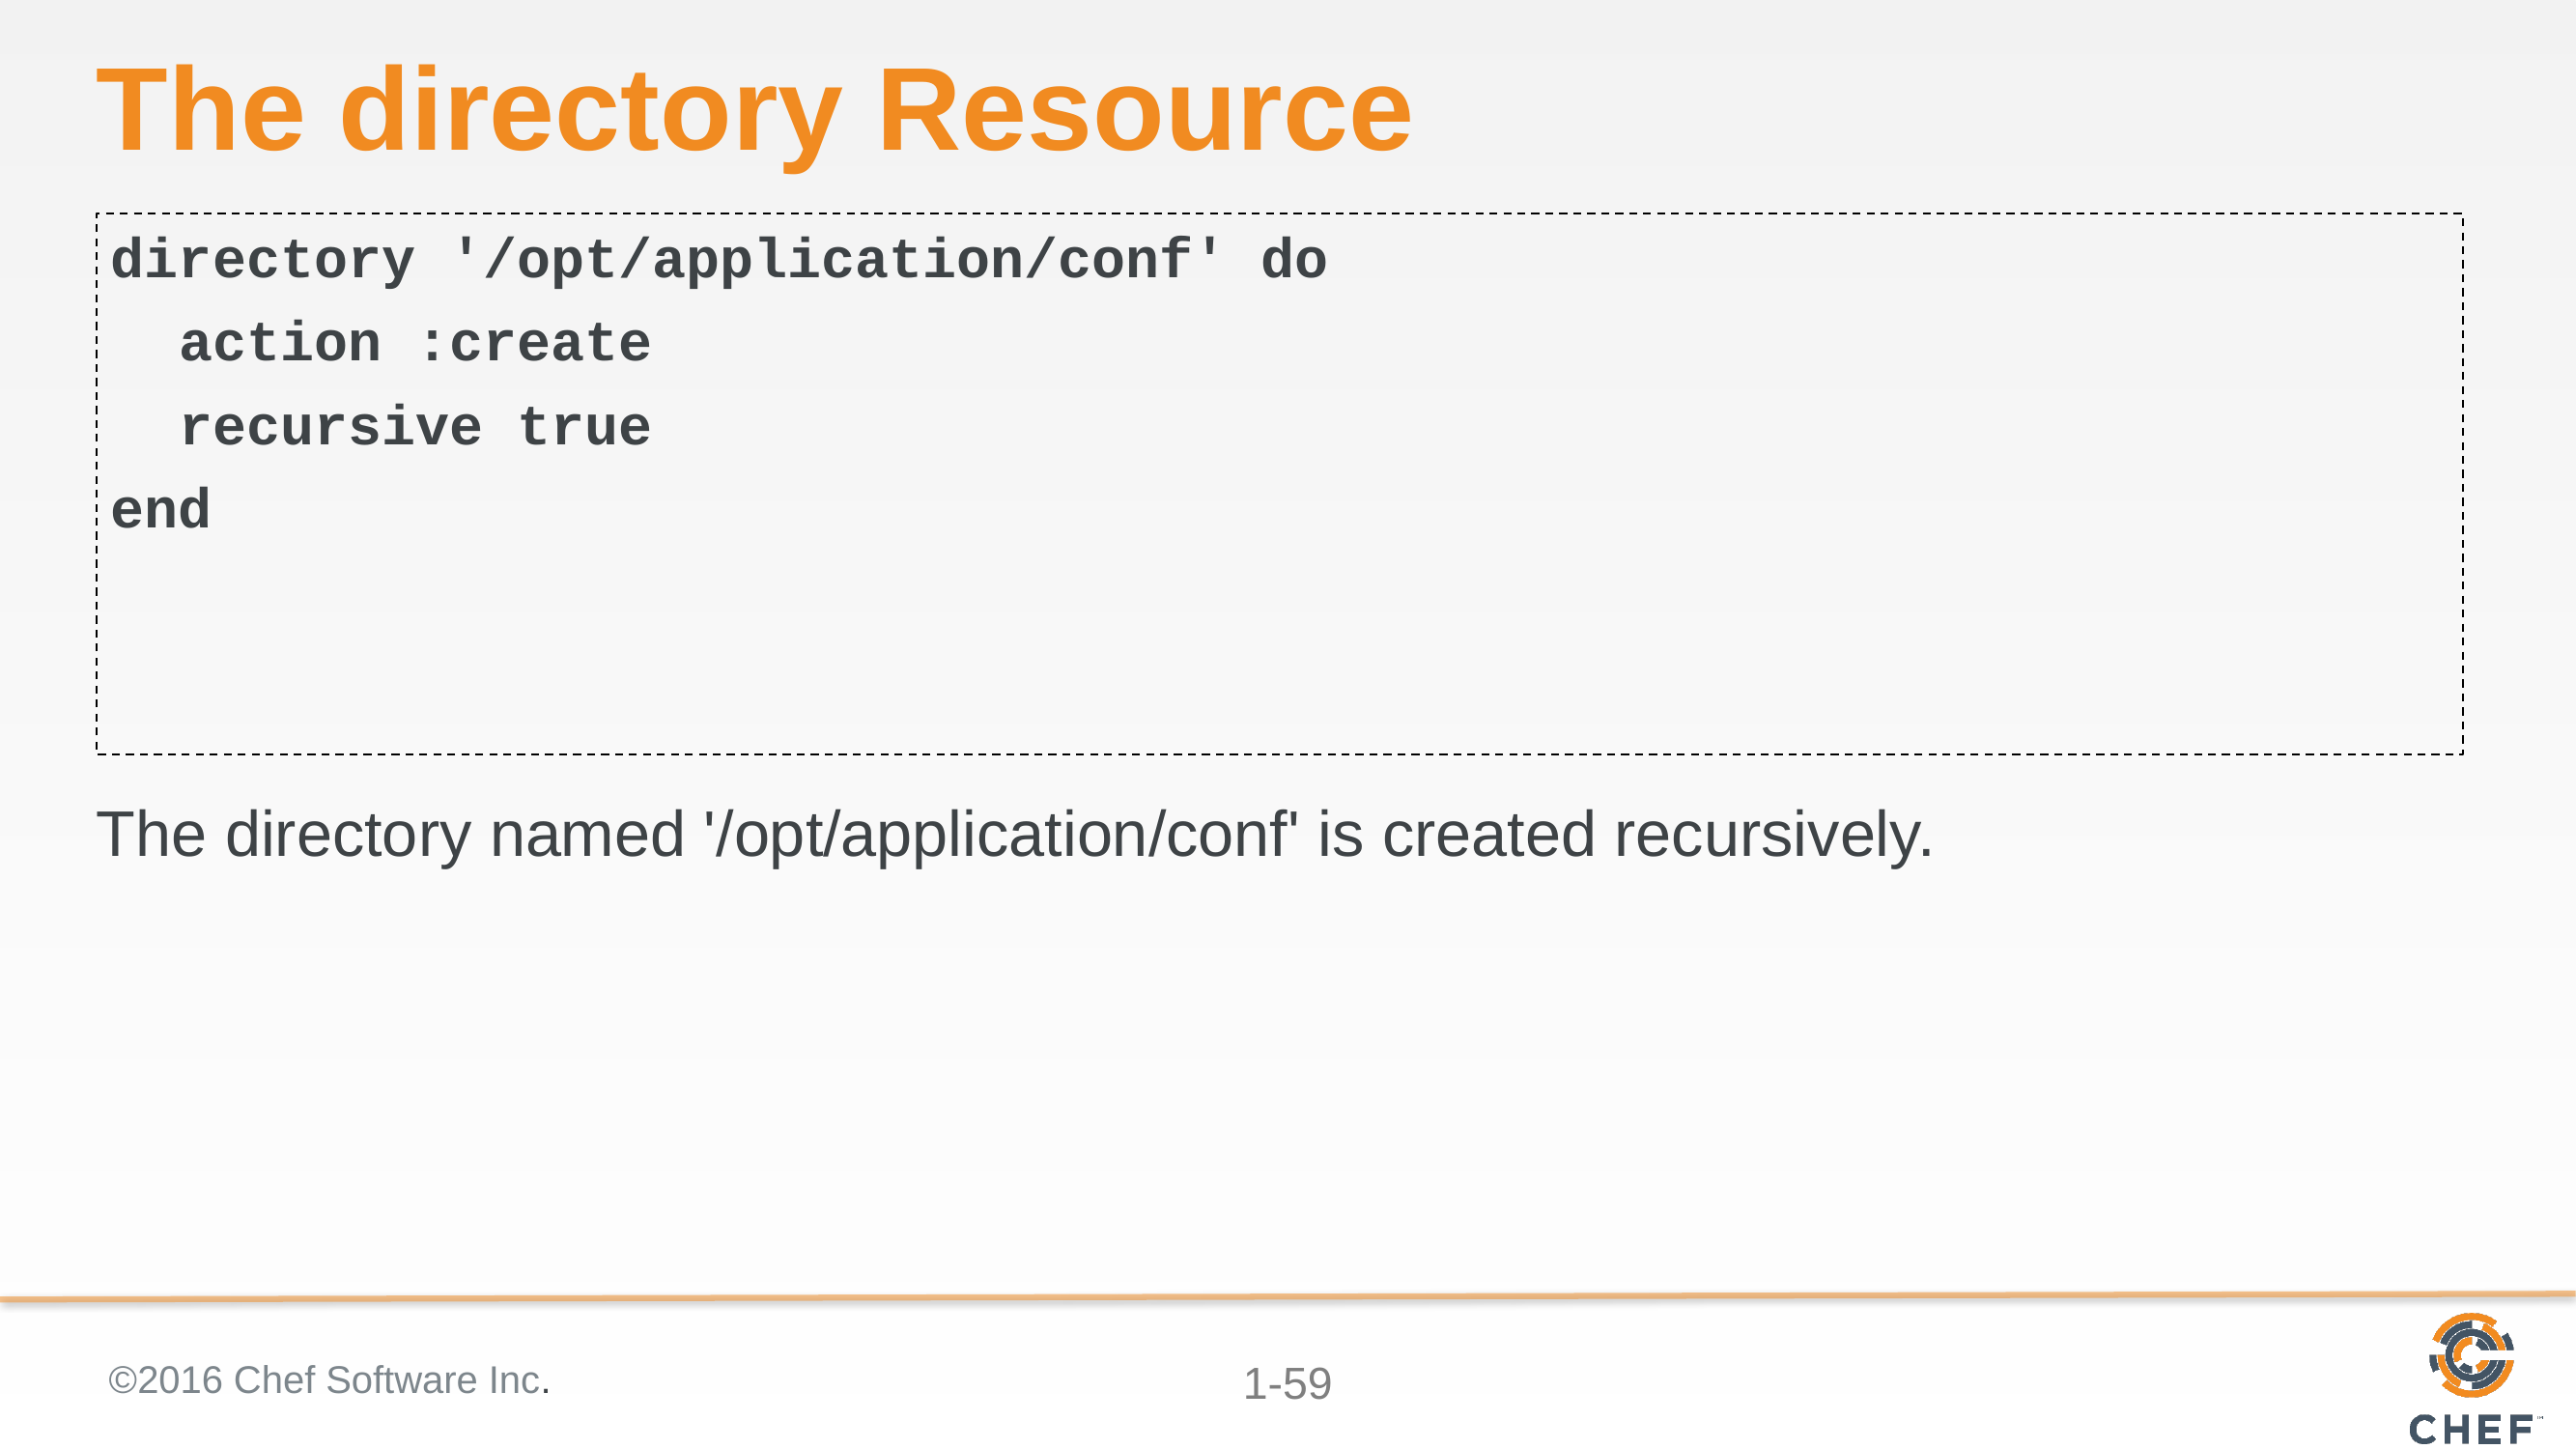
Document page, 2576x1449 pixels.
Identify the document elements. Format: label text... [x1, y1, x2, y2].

picture [2399, 1297, 2551, 1449]
title The directory Resource [96, 48, 2463, 180]
list The directory named '/opt/application/conf' is created recursively. [97, 792, 2463, 1269]
list directory '/opt/application/conf' do action :create recursive true end [96, 213, 2464, 755]
